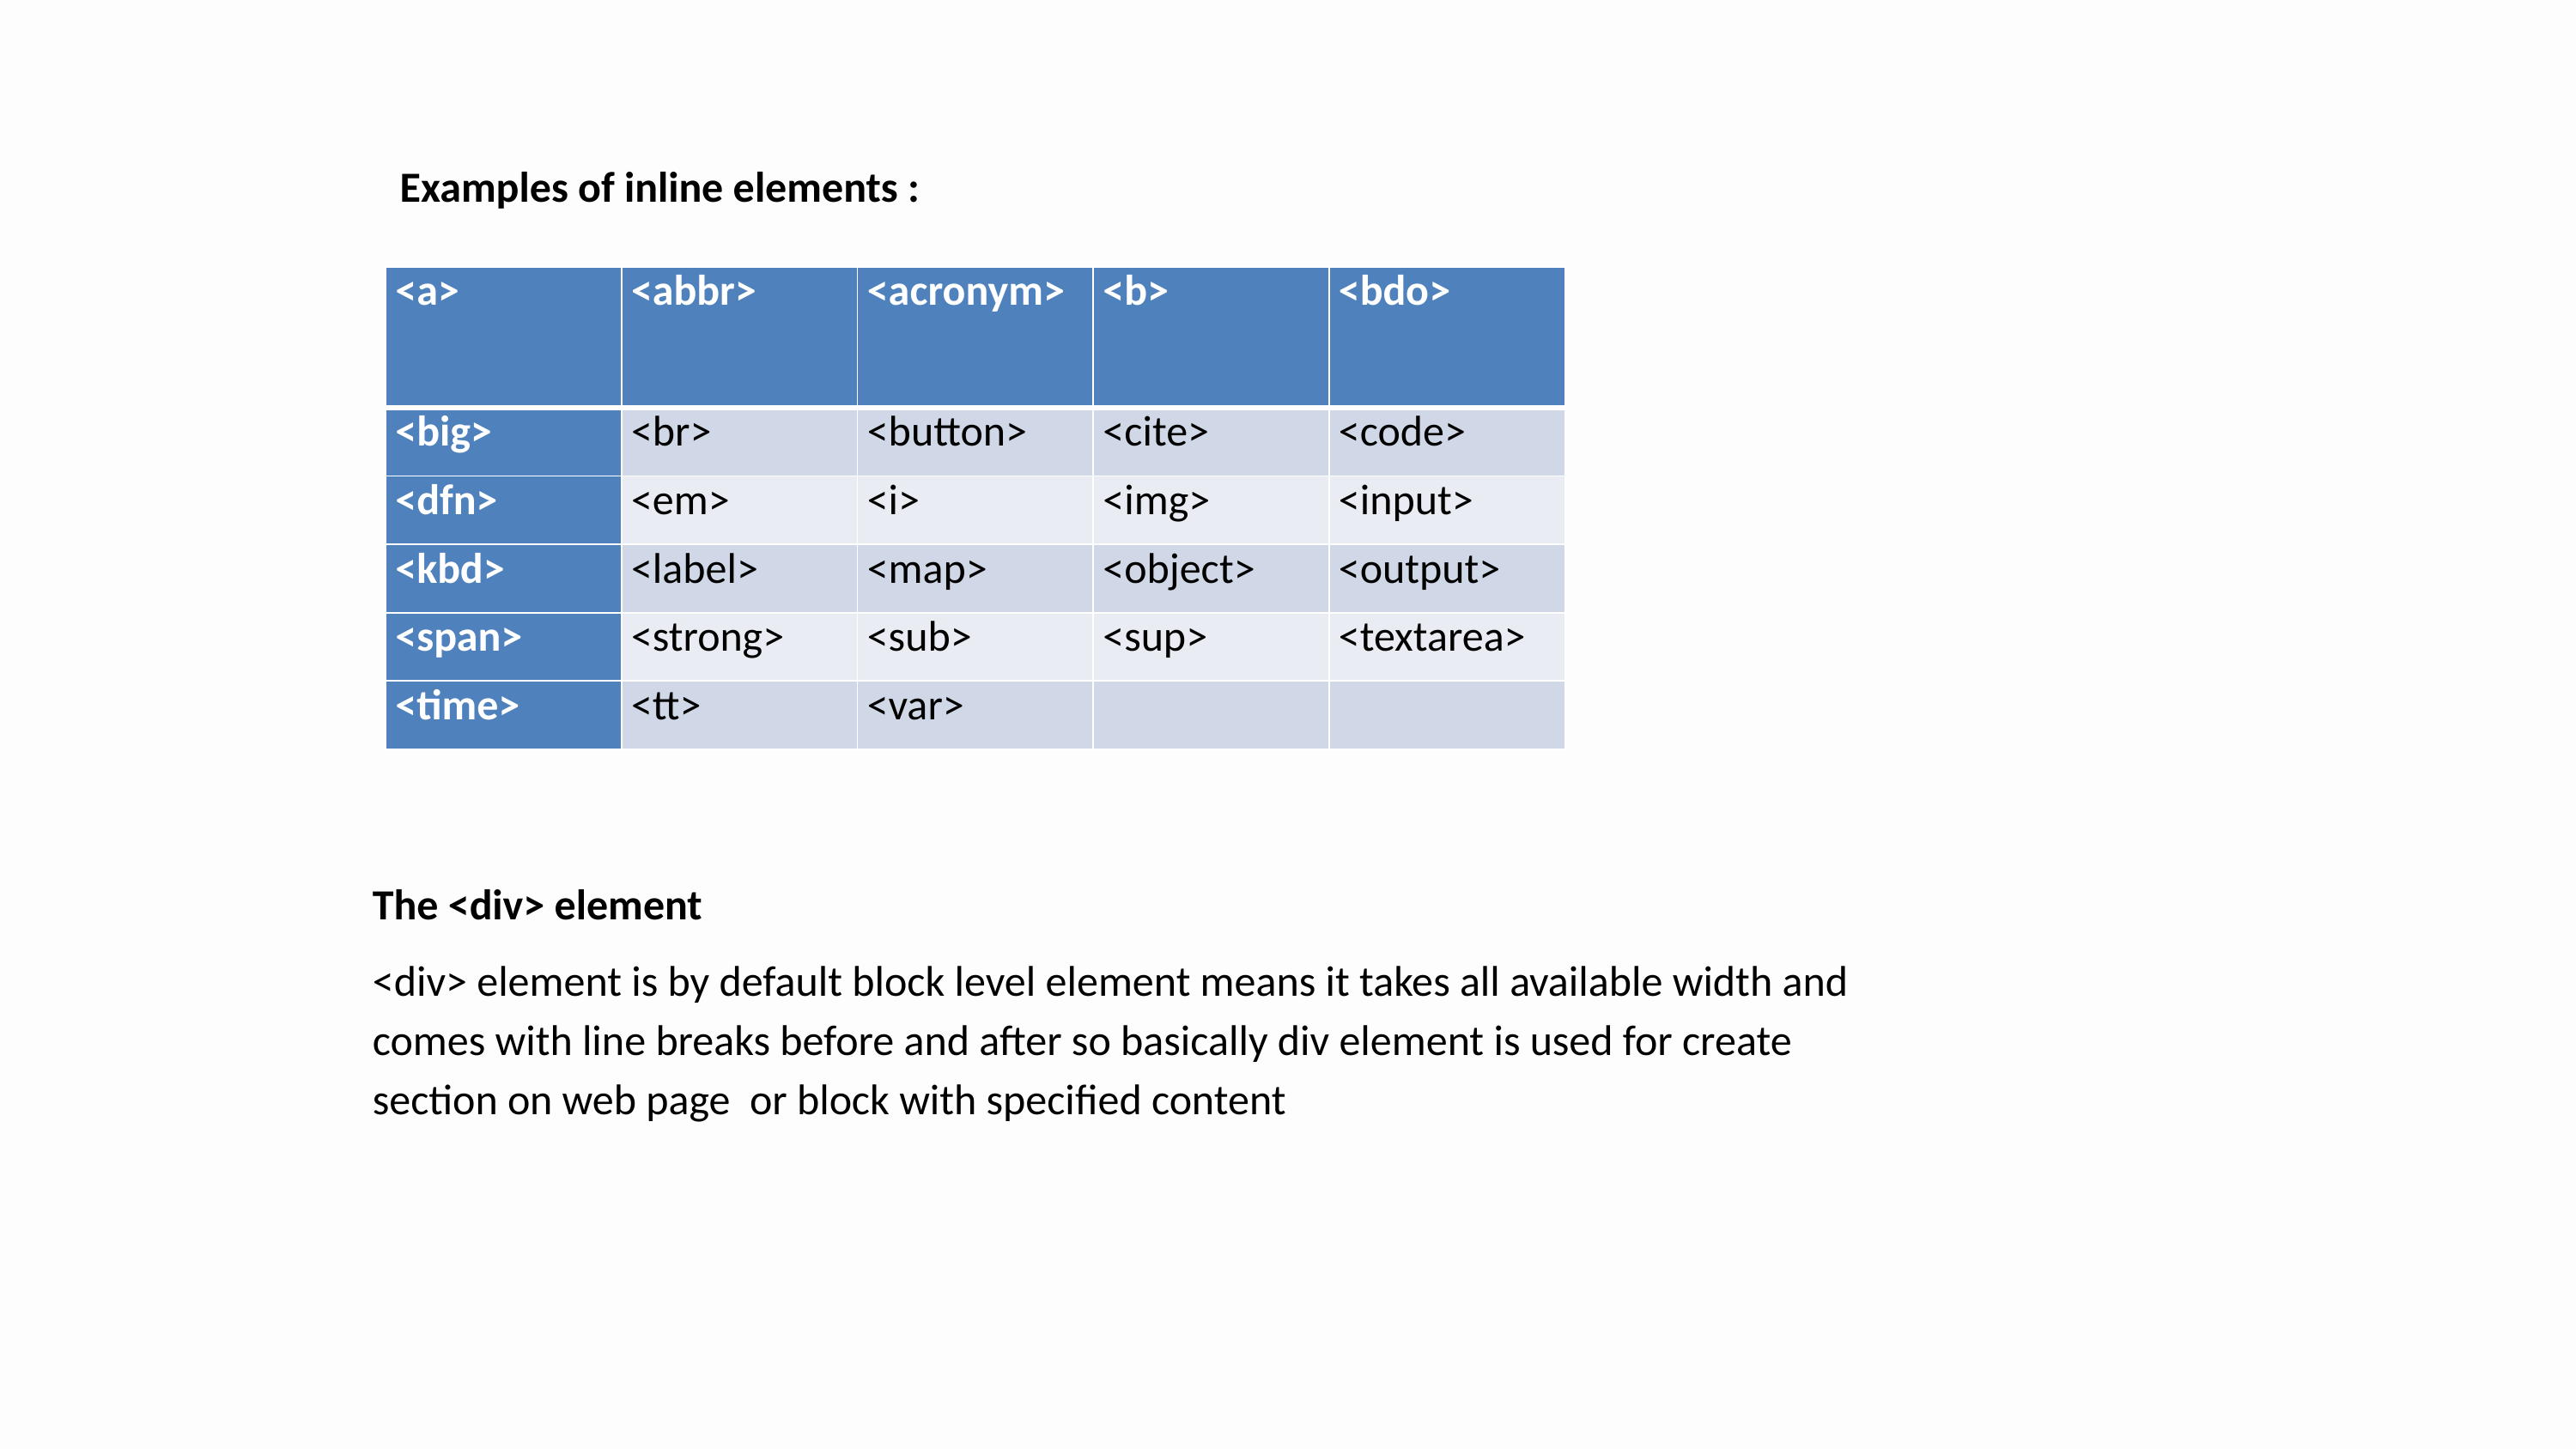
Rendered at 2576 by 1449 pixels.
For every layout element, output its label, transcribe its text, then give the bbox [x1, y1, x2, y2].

table_header <acronym> [858, 268, 1092, 405]
text_box Examples of inline elements : [386, 144, 1893, 294]
table_cell <cite> [1094, 410, 1328, 476]
table_cell <object> [1094, 545, 1328, 612]
table_cell <kbd> [386, 545, 621, 612]
table_cell <textarea> [1330, 614, 1564, 680]
table_header <bdo> [1330, 268, 1564, 405]
table_cell <em> [623, 476, 857, 543]
table_cell <time> [386, 682, 621, 749]
table_cell <tt> [623, 682, 857, 749]
table_cell [1094, 682, 1328, 749]
table_cell <big> [386, 410, 621, 476]
table_header <b> [1094, 268, 1328, 405]
table_cell <output> [1330, 545, 1564, 612]
text_box The <div> element <div> element is by default block level element means it takes all available width and comes with line breaks before and after so basically div element is used for create section on web page or block with specified content [360, 862, 1867, 1207]
table_cell <var> [858, 682, 1092, 749]
table_cell <map> [858, 545, 1092, 612]
table_cell <span> [386, 614, 621, 680]
table_cell <dfn> [386, 476, 621, 543]
table_cell <i> [858, 476, 1092, 543]
table_cell <label> [623, 545, 857, 612]
table_header <abbr> [623, 268, 857, 405]
table_cell <strong> [623, 614, 857, 680]
table_cell <input> [1330, 476, 1564, 543]
table_cell [1330, 682, 1564, 749]
table_cell <img> [1094, 476, 1328, 543]
table_cell <code> [1330, 410, 1564, 476]
table_header <a> [386, 268, 621, 405]
table_cell <br> [623, 410, 857, 476]
table_cell <sub> [858, 614, 1092, 680]
table_cell <sup> [1094, 614, 1328, 680]
table_cell <button> [858, 410, 1092, 476]
